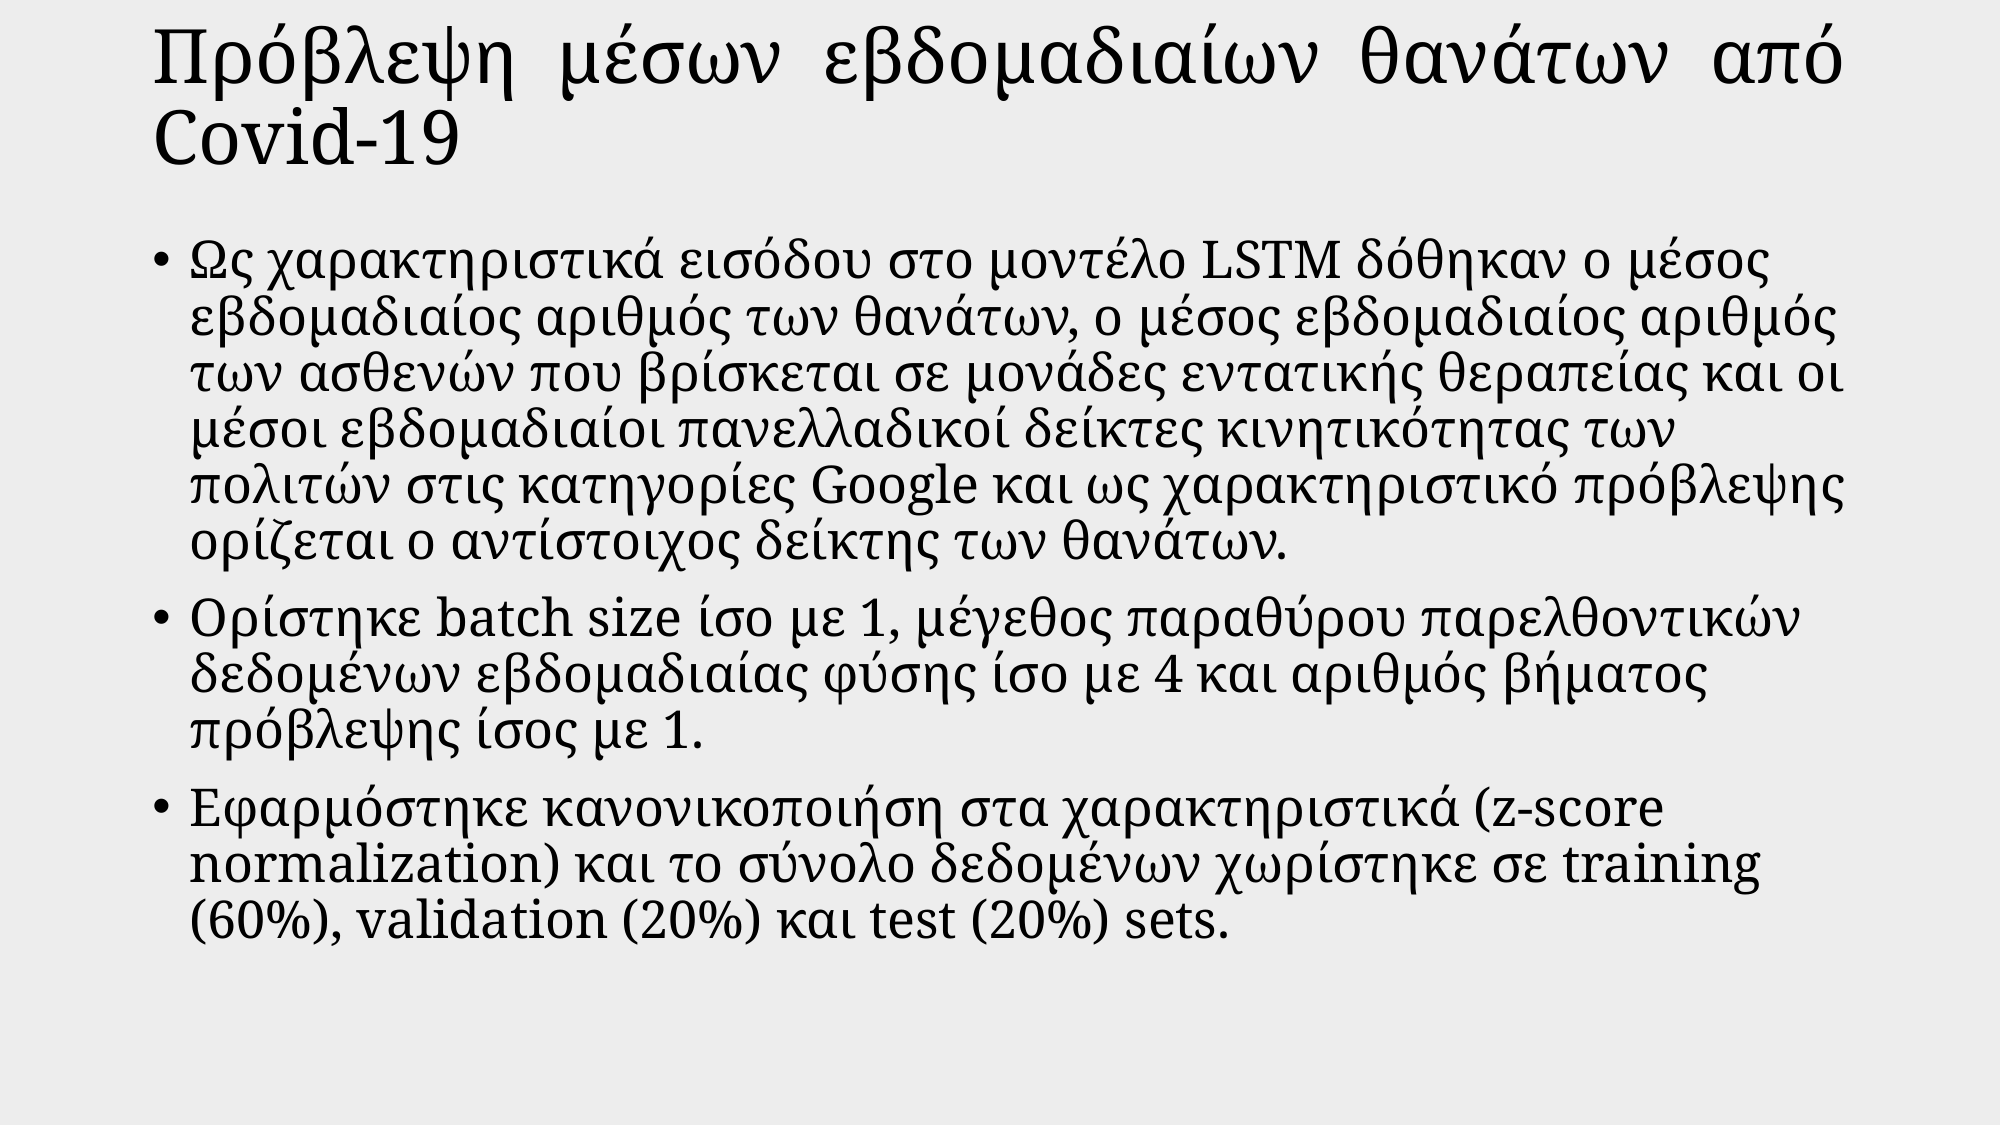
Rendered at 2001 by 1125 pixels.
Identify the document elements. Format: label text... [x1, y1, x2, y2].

title Πρόβλεψη μέσων εβδομαδιαίων θανάτων από Covid-19 [137, 10, 1863, 190]
list Ως χαρακτηριστικά εισόδου στο μοντέλο LSTM δόθηκαν ο μέσος εβδομαδιαίος αριθμός των θανάτων, ο μέσος εβδομαδιαίος αριθμός των ασθενών που βρίσκεται σε μονάδες εντατικής θεραπείας και οι μέσοι εβδομαδιαίοι πανελλαδικοί δείκτες κινητικότητας των πολιτών στις κατηγορίες Google και ως χαρακτηριστικό πρόβλεψης ορίζεται ο αντίστοιχος δείκτης των θανάτων. Ορίστηκε batch size ίσο με 1, μέγεθος παραθύρου παρελθοντικών δεδομένων εβδομαδιαίας φύσης ίσο με 4 και αριθμός βήματος πρόβλεψης ίσος με 1. Εφαρμόστηκε κανονικοποιήση στα χαρακτηριστικά (z-score normalization) και το σύνολο δεδομένων χωρίστηκε σε training (60%), validation (20%) και test (20%) sets. [137, 226, 1863, 1003]
